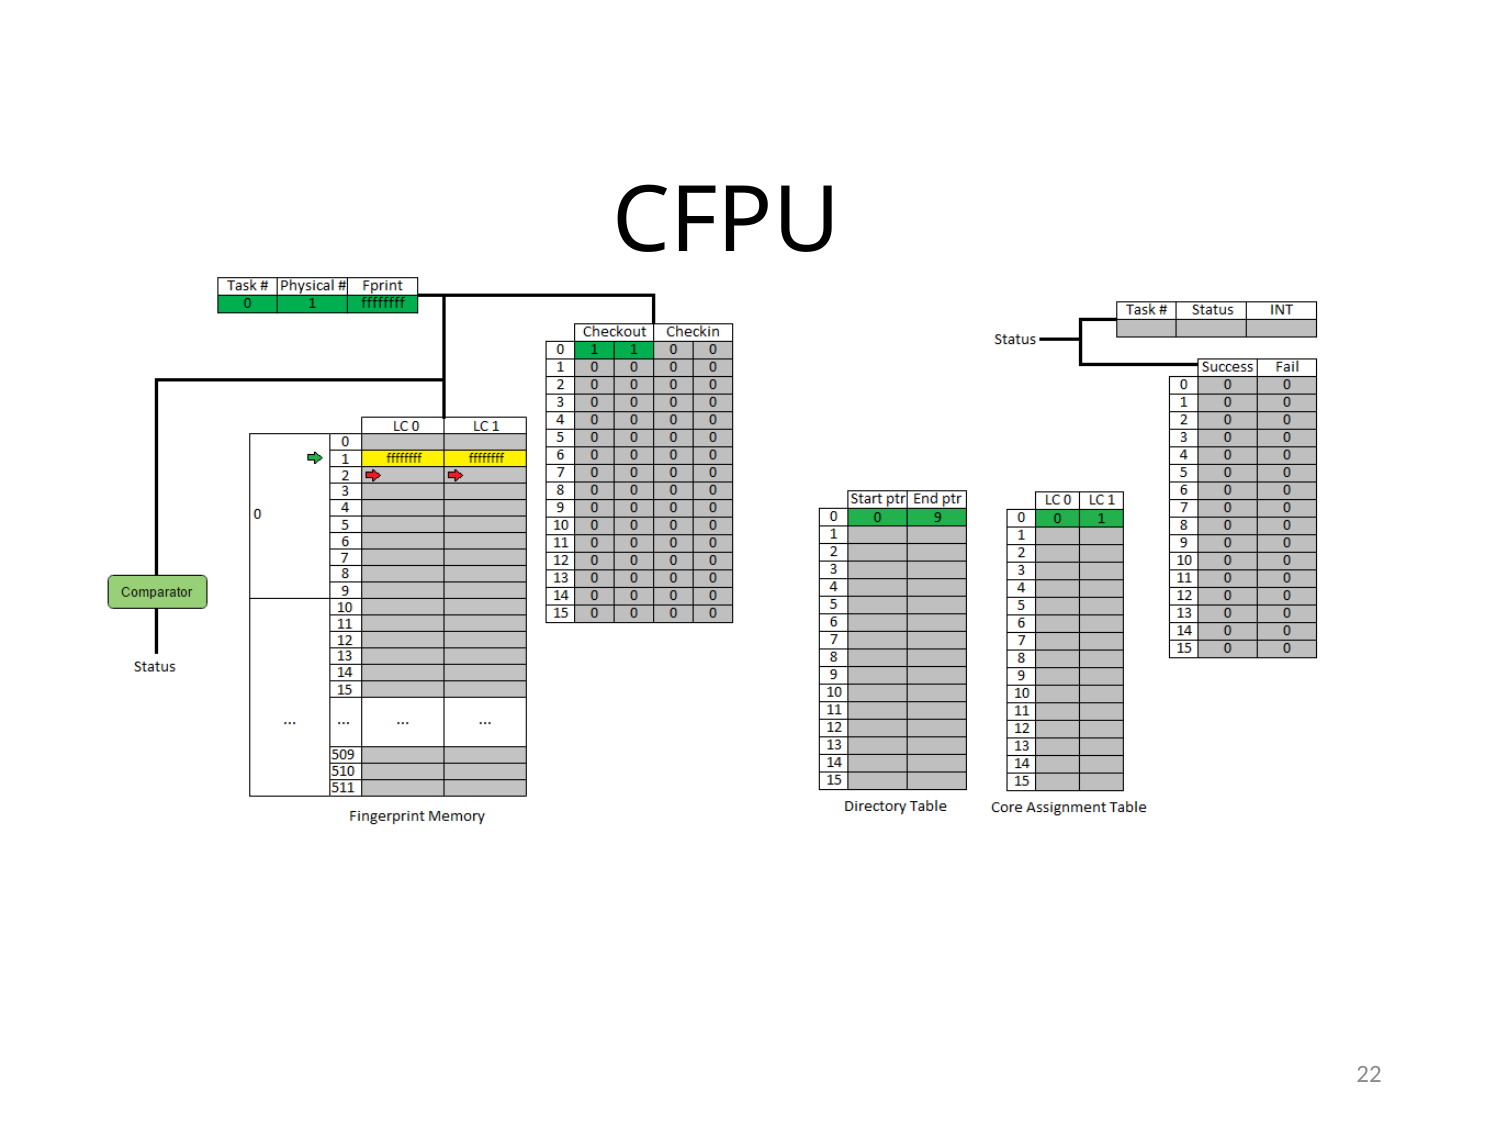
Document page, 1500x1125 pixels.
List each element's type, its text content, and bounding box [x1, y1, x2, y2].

title CFPU [79, 140, 1374, 304]
slide_number 22 [1059, 1042, 1397, 1103]
picture [89, 253, 1327, 833]
